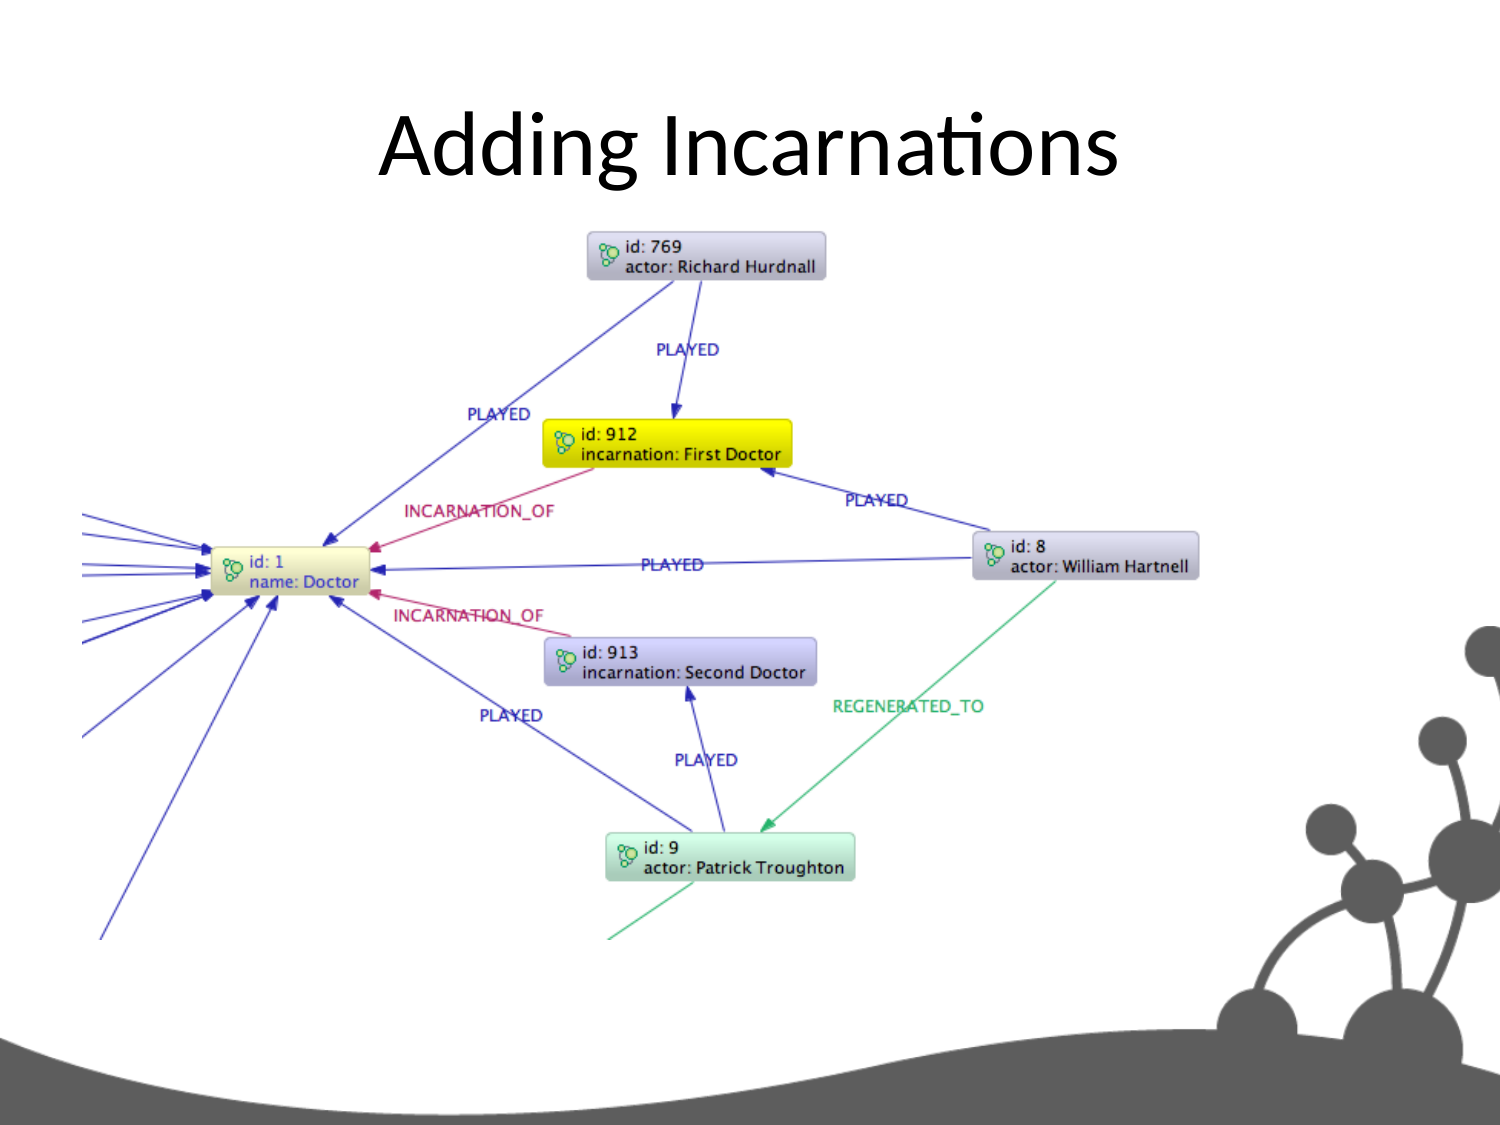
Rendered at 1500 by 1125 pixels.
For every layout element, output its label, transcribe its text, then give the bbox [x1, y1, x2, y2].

title Adding Incarnations [75, 45, 1425, 233]
picture [82, 193, 1275, 940]
